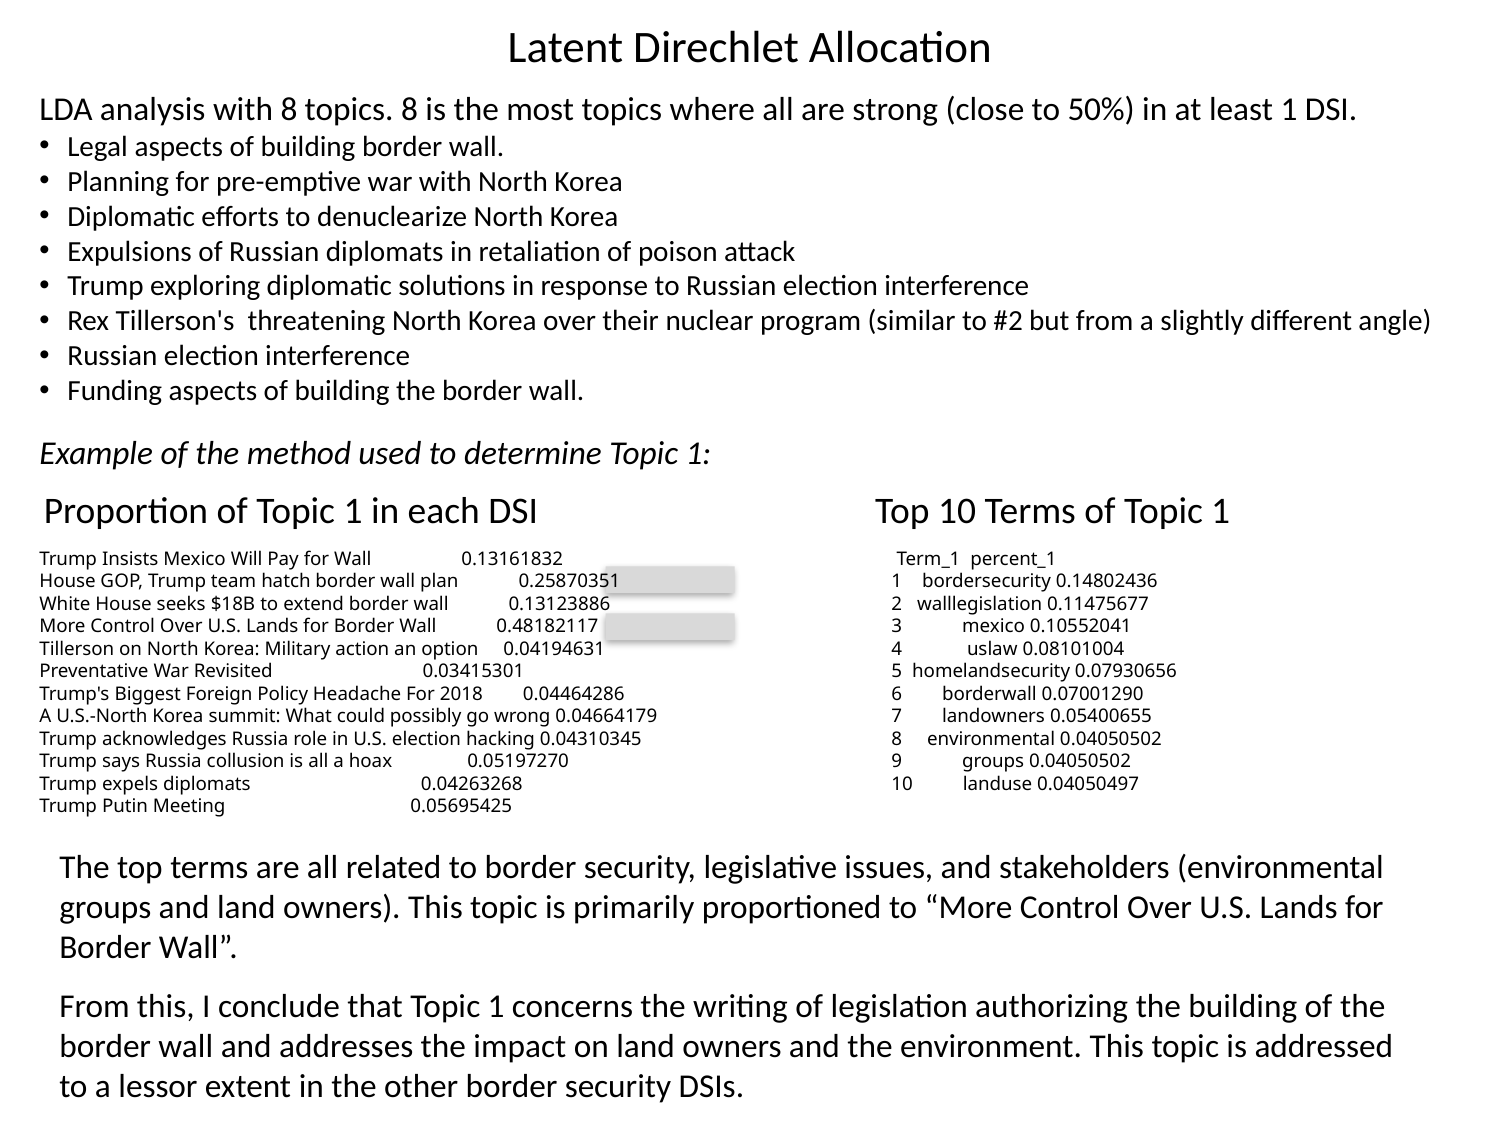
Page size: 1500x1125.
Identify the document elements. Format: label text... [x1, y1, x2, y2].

title Latent Direchlet Allocation [75, 10, 1425, 79]
text_box The top terms are all related to border security, legislative issues, and stakeholders (environmental groups and land owners). This topic is primarily proportioned to “More Control Over U.S. Lands for Border Wall”. From this, I conclude that Topic 1 concerns the writing of legislation authorizing the building of the border wall and addresses the impact on land owners and the environment. This topic is addressed to a lessor extent in the other border security DSIs. [44, 837, 1436, 1112]
text_box Proportion of Topic 1 in each DSI [29, 478, 554, 539]
text_box Term_1 percent_1 1 bordersecurity 0.14802436 2 walllegislation 0.11475677 3 mexico 0.10552041 4 uslaw 0.08101004 5 homelandsecurity 0.07930656 6 borderwall 0.07001290 7 landowners 0.05400655 8 environmental 0.04050502 9 groups 0.04050502 10 landuse 0.04050497 [876, 539, 1339, 802]
text_box Trump Insists Mexico Will Pay for Wall 0.13161832 House GOP, Trump team hatch border wall plan 0.25870351 White House seeks $18B to extend border wall 0.13123886 More Control Over U.S. Lands for Border Wall 0.48182117 Tillerson on North Korea: Military action an option 0.04194631 Preventative War Revisited 0.03415301 Trump's Biggest Foreign Policy Headache For 2018 0.04464286 A U.S.-North Korea summit: What could possibly go wrong 0.04664179 Trump acknowledges Russia role in U.S. election hacking 0.04310345 Trump says Russia collusion is all a hoax 0.05197270 Trump expels diplomats 0.04263268 Trump Putin Meeting 0.05695425 [24, 539, 834, 824]
text_box LDA analysis with 8 topics. 8 is the most topics where all are strong (close to 50%) in at least 1 DSI. Legal aspects of building border wall. Planning for pre-emptive war with North Korea Diplomatic efforts to denuclearize North Korea Expulsions of Russian diplomats in retaliation of poison attack Trump exploring diplomatic solutions in response to Russian election interference Rex Tillerson's threatening North Korea over their nuclear program (similar to #2 but from a slightly different angle) Russian election interference Funding aspects of building the border wall. Example of the method used to determine Topic 1: [24, 79, 1500, 504]
text_box Top 10 Terms of Topic 1 [860, 478, 1246, 539]
